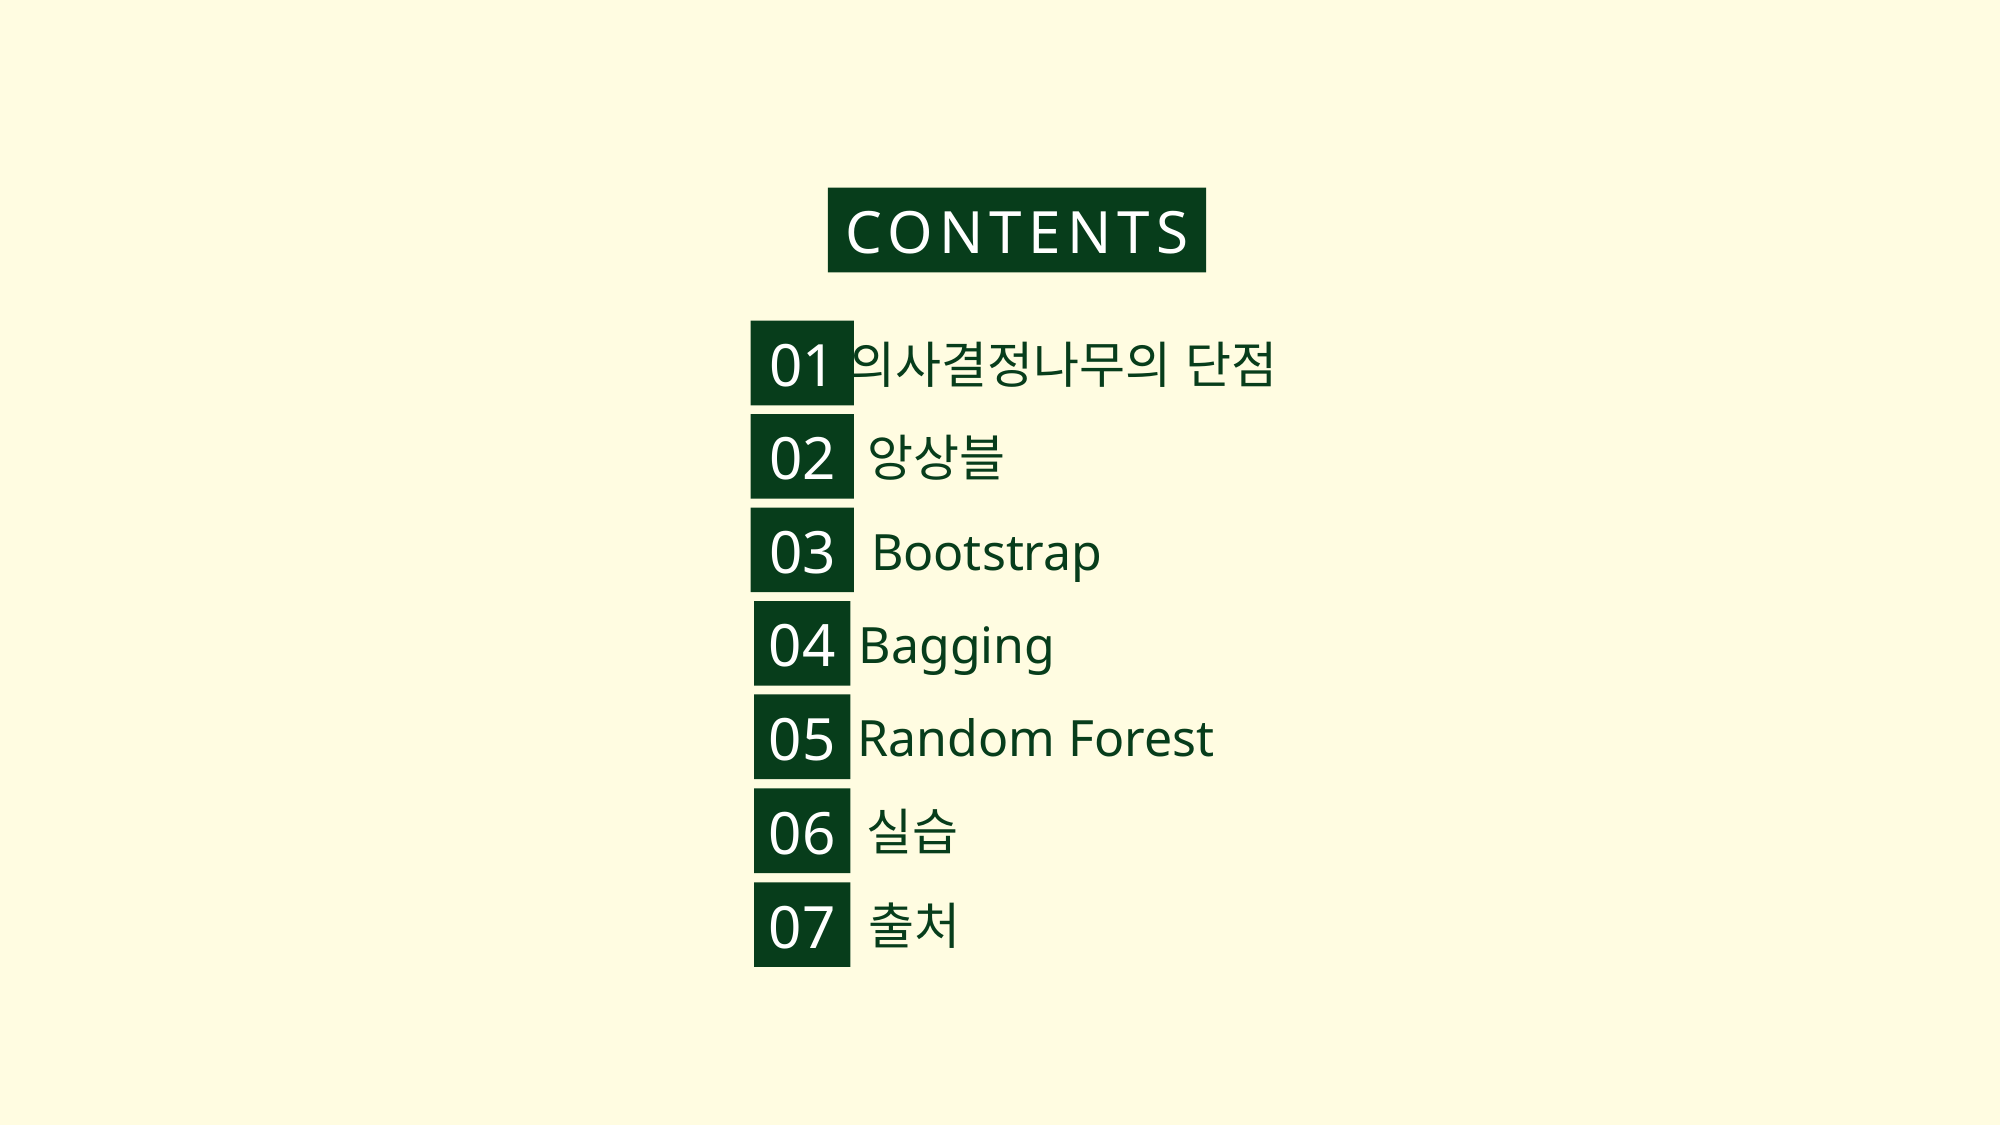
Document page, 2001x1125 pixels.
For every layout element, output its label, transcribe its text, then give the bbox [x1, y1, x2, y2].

text_box 06 [754, 788, 851, 874]
text_box 실습 [851, 793, 974, 869]
text_box Bootstrap [856, 512, 1118, 588]
text_box 01 [750, 320, 854, 406]
text_box Random Forest [842, 699, 1230, 775]
text_box 05 [754, 694, 851, 780]
text_box 04 [754, 601, 851, 686]
text_box 07 [754, 882, 851, 967]
text_box 03 [750, 507, 854, 593]
text_box 출처 [853, 887, 976, 963]
text_box Bagging [844, 606, 1071, 681]
text_box 앙상블 [852, 419, 1021, 494]
text_box CONTENTS [827, 187, 1207, 273]
text_box 02 [750, 414, 854, 499]
text_box 의사결정나무의 단점 [834, 325, 1293, 401]
